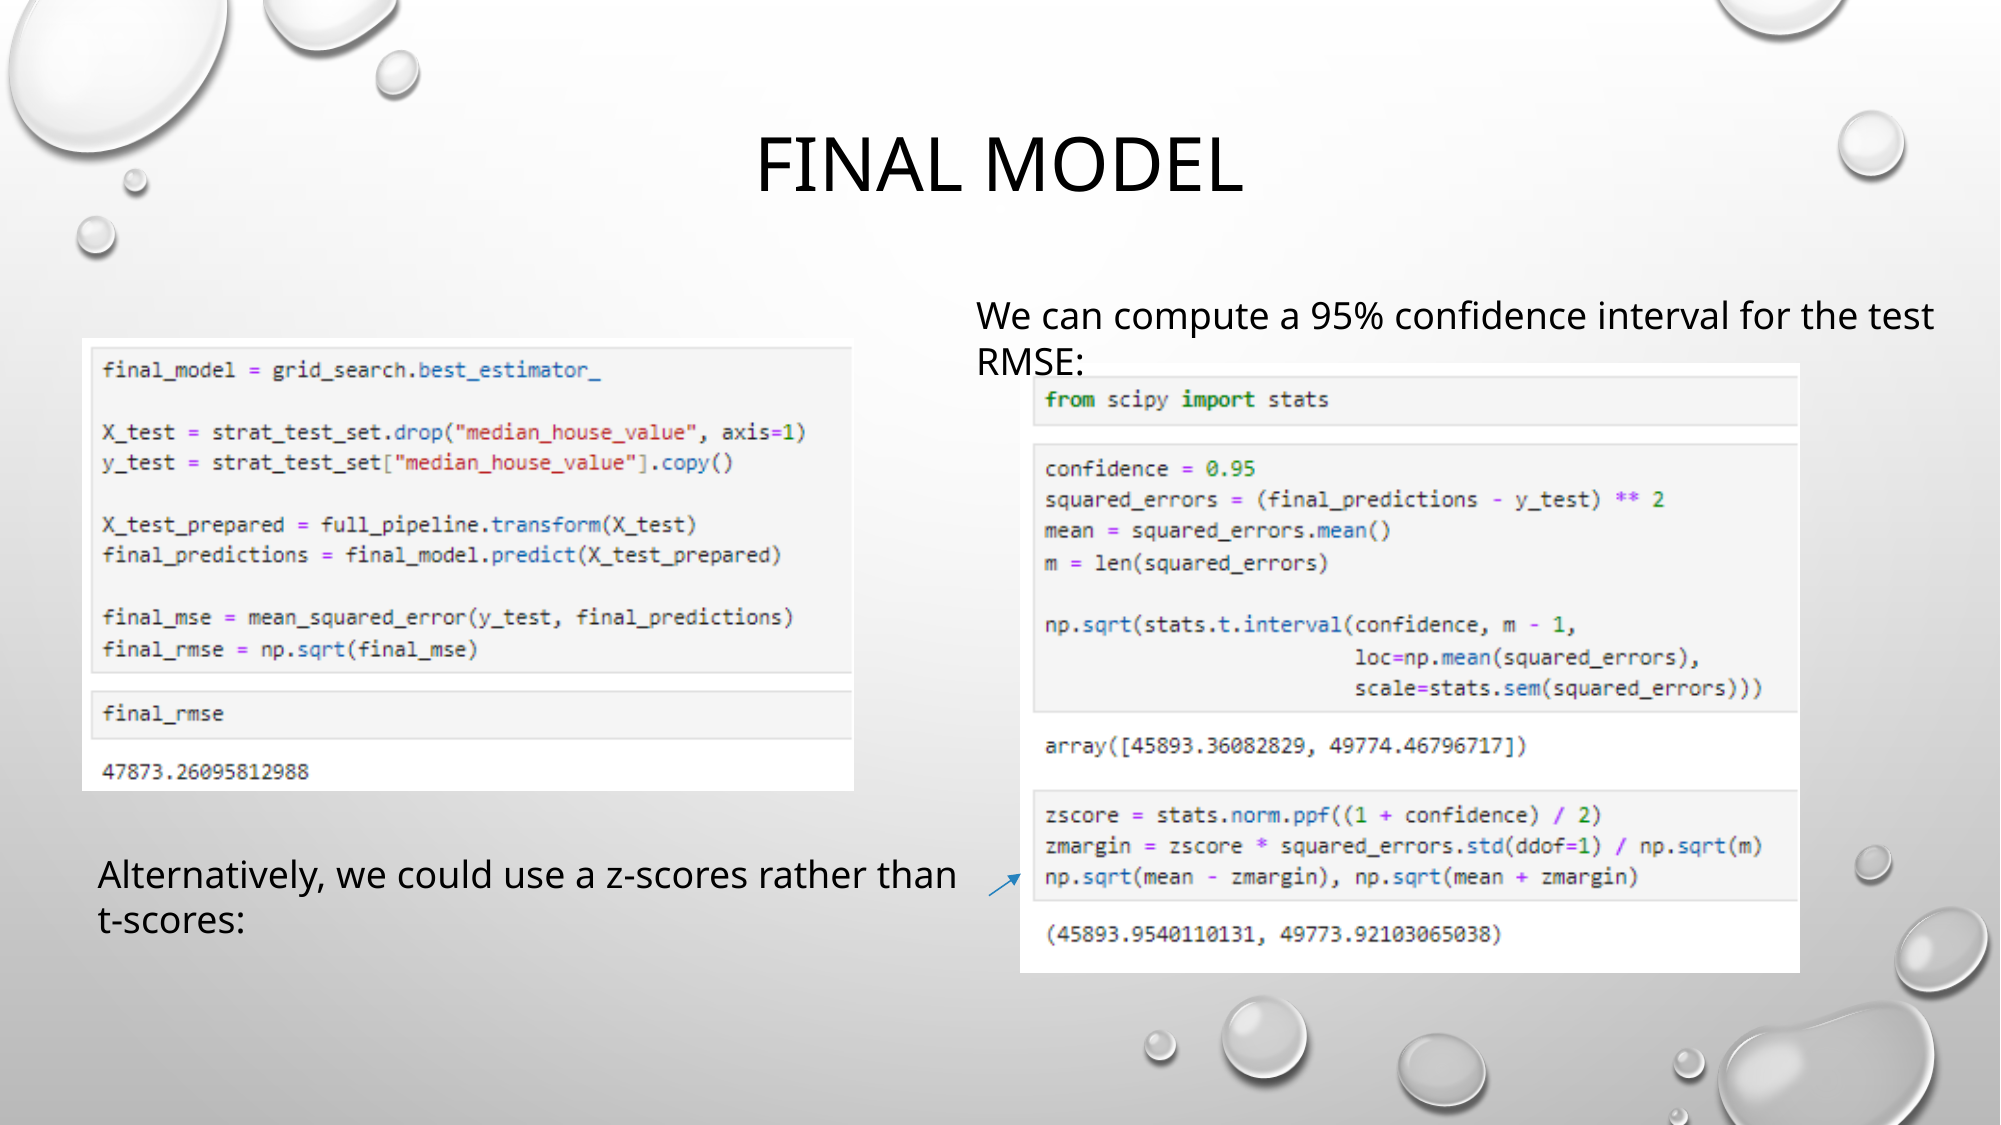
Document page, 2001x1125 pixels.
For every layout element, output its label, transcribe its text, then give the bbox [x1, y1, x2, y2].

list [1020, 362, 1800, 974]
text_box We can compute a 95% confidence interval for the test RMSE: [961, 285, 1962, 390]
title Final model [149, 101, 1851, 233]
picture [0, 0, 2000, 1125]
text_box Alternatively, we could use a z-scores rather than t-scores: [82, 843, 989, 949]
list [82, 337, 855, 791]
